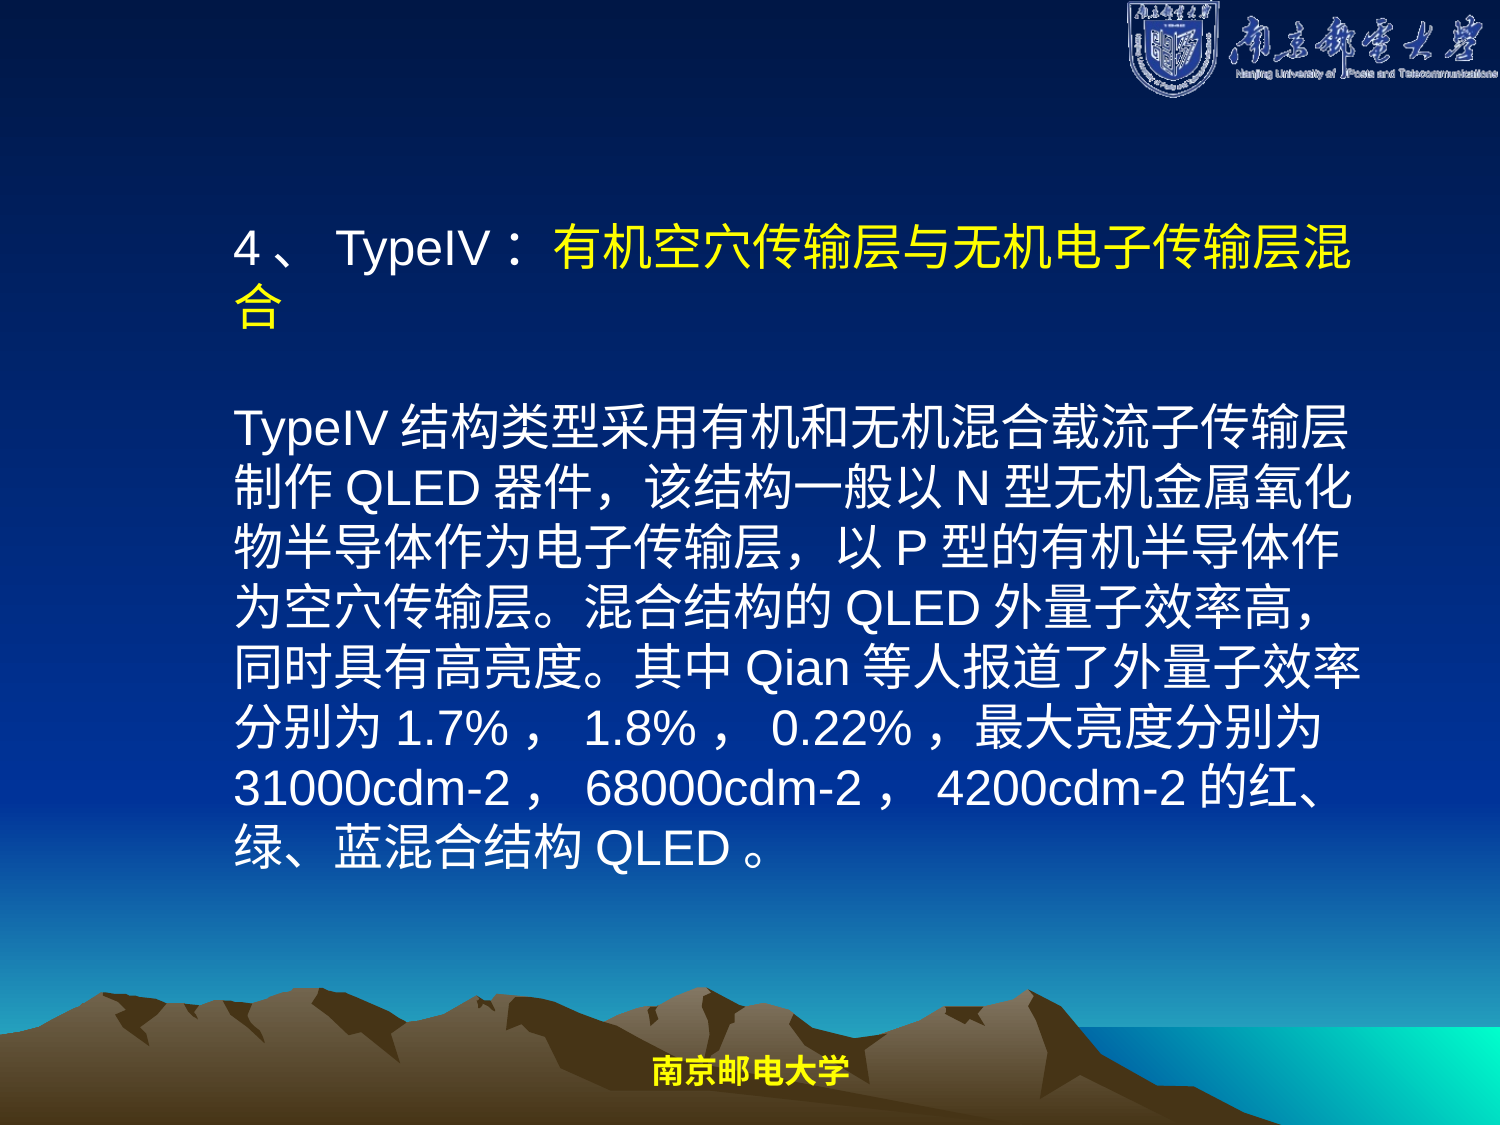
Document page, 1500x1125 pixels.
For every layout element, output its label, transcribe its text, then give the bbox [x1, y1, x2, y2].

slide_number [74, 1024, 426, 1101]
slide_number [1074, 1024, 1426, 1101]
picture [1125, 0, 1500, 100]
text_box 4、TypeIV：有机空穴传输层与无机电子传输层混合 TypeIV结构类型采用有机和无机混合载流子传输层制作QLED器件，该结构一般以N型无机金属氧化物半导体作为电子传输层，以P型的有机半导体作为空穴传输层。混合结构的QLED外量子效率高，同时具有高亮度。其中Qian等人报道了外量子效率分别为1.7%，1.8%，0.22%，最大亮度分别为31000cdm-2，68000cdm-2，4200cdm-2的红、绿、蓝混合结构QLED。 [218, 208, 1384, 883]
footer 南京邮电大学 [513, 1022, 989, 1099]
